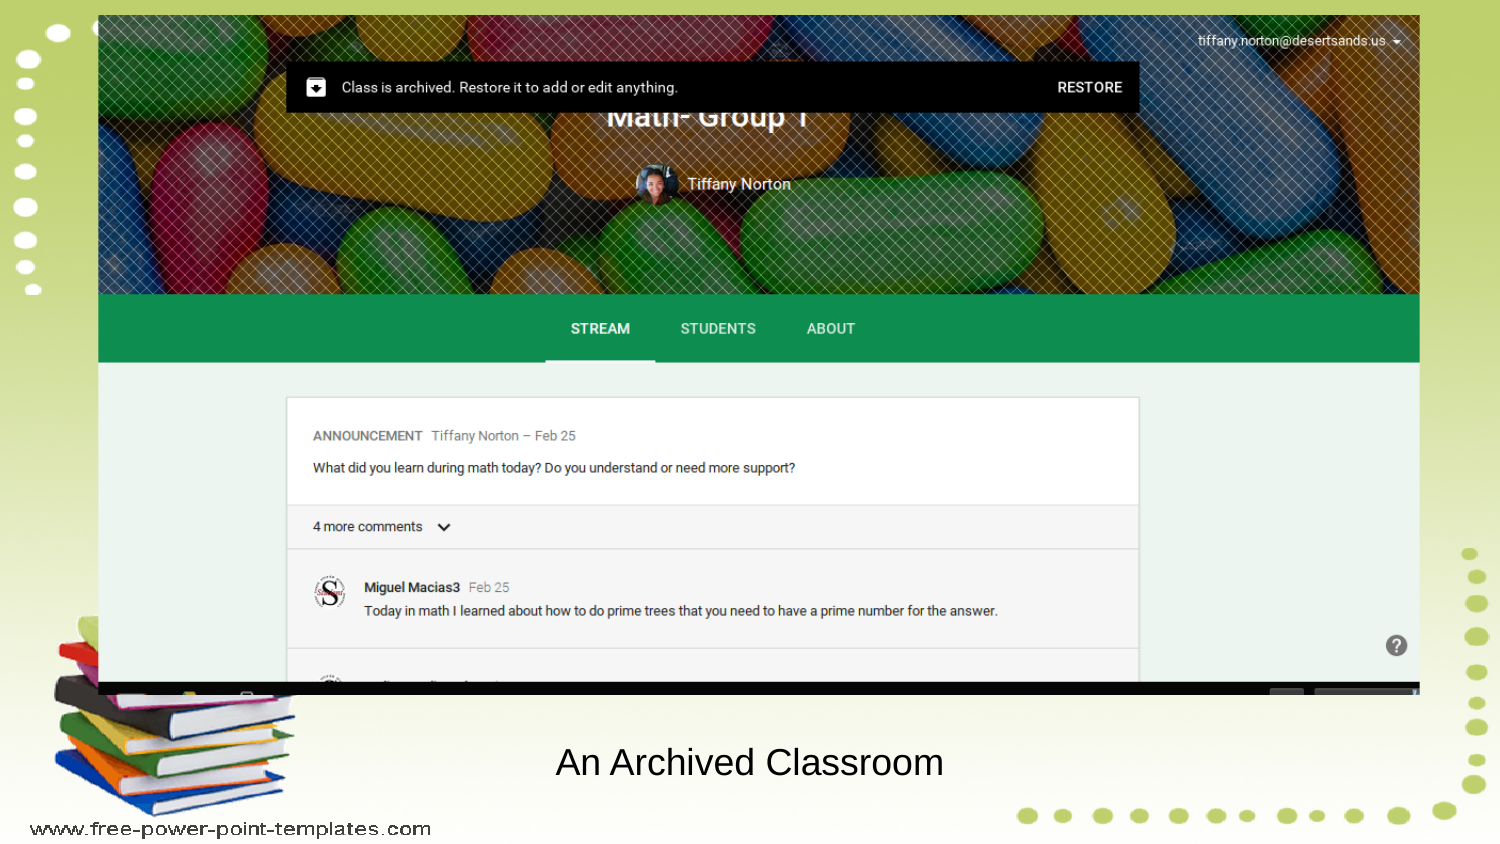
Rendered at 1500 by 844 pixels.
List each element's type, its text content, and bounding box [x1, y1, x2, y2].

list An Archived Classroom [75, 722, 1425, 808]
picture [0, 0, 1500, 844]
